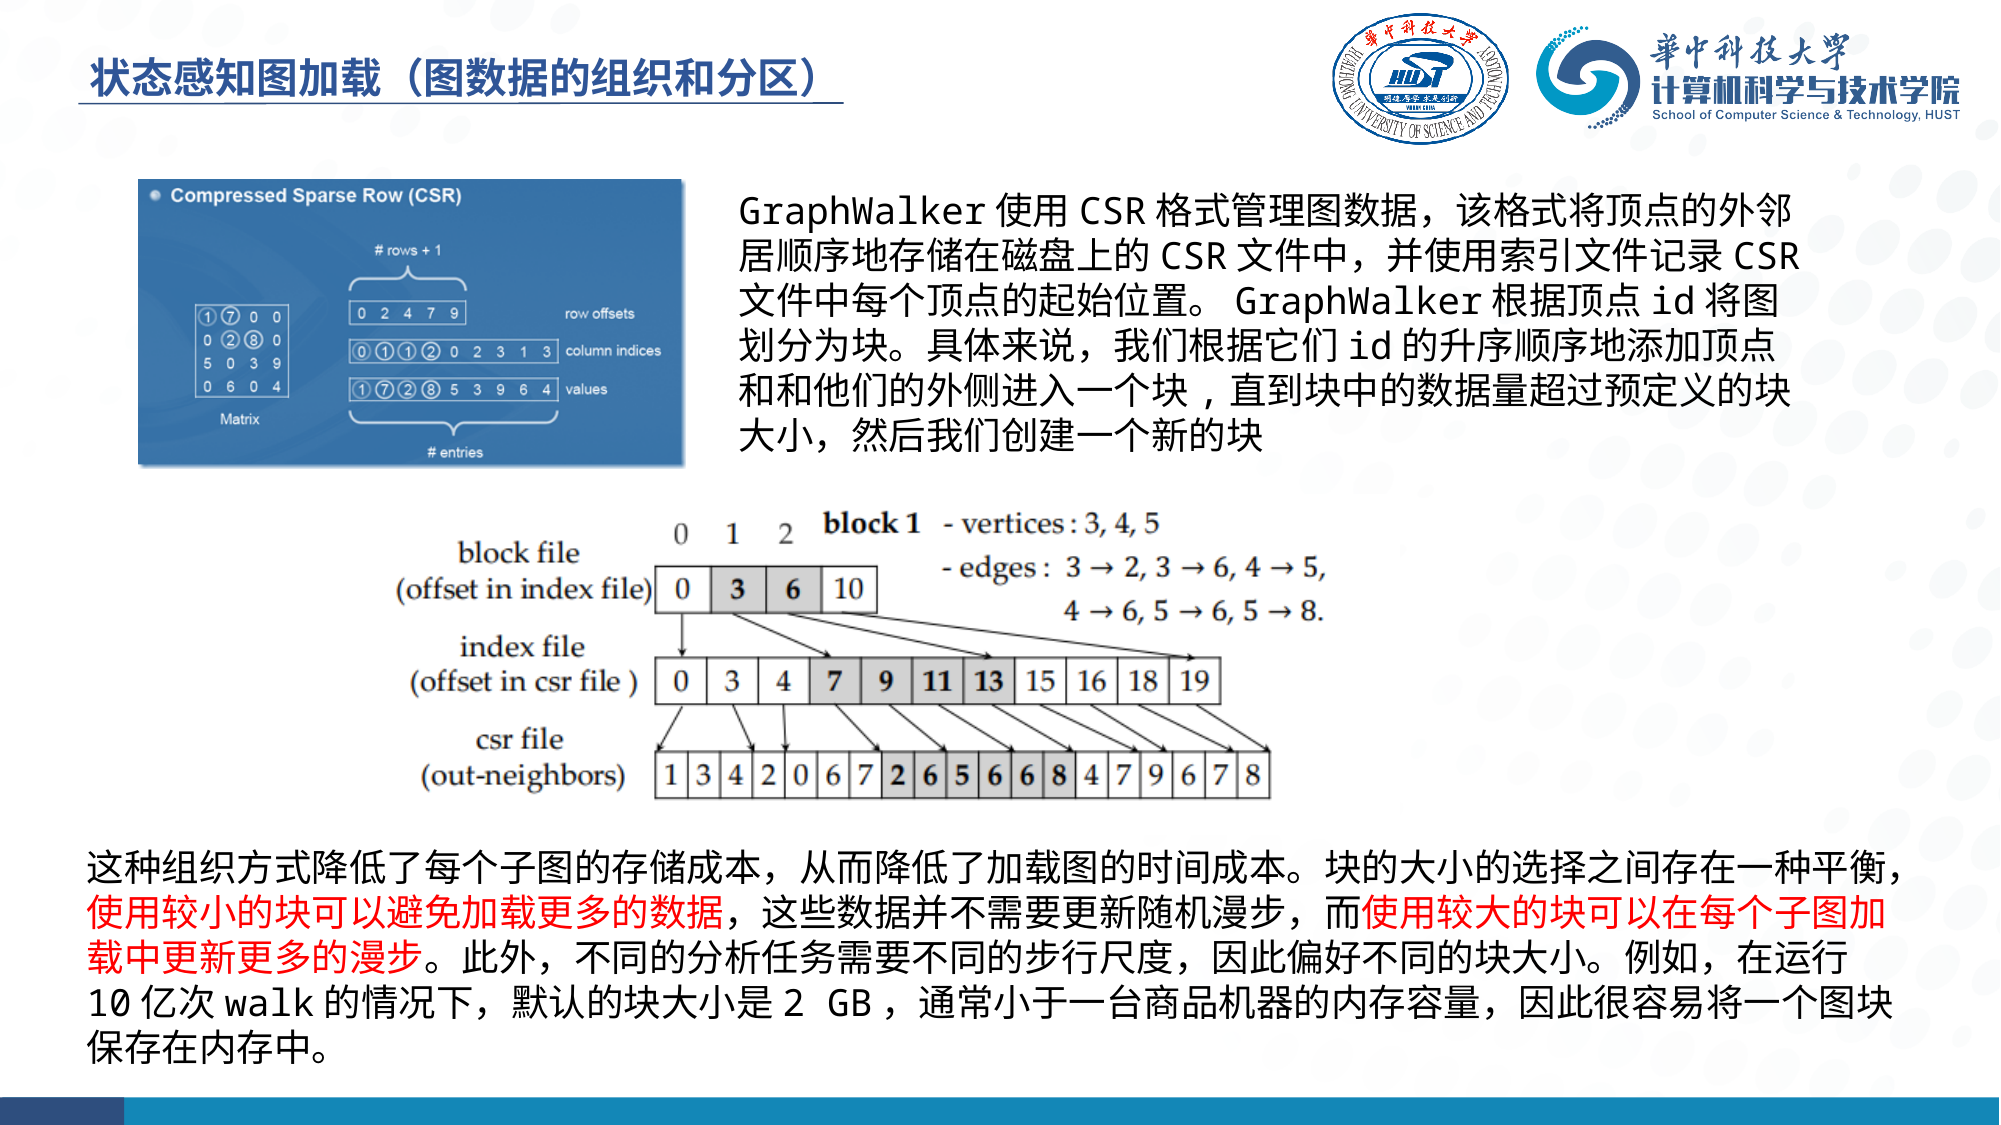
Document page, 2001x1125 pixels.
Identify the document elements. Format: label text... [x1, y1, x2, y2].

picture [1536, 26, 1579, 64]
text_box 状态感知图加载（图数据的组织和分区） [75, 19, 857, 110]
picture [349, 494, 1400, 835]
picture [138, 179, 686, 469]
picture [1536, 26, 1960, 130]
picture [1321, 1, 1520, 154]
text_box GraphWalker使用CSR格式管理图数据，该格式将顶点的外邻居顺序地存储在磁盘上的CSR文件中，并使用索引文件记录CSR文件中每个顶点的起始位置。GraphWalker根据顶点id将图划分为块。具体来说，我们根据它们id的升序顺序地添加顶点和和他们的外侧进入一个块,直到块中的数据量超过预定义的块大小，然后我们创建一个新的块 [723, 179, 1827, 465]
text_box 这种组织方式降低了每个子图的存储成本，从而降低了加载图的时间成本。块的大小的选择之间存在一种平衡，使用较小的块可以避免加载更多的数据，这些数据并不需要更新随机漫步，而使用较大的块可以在每个子图加载中更新更多的漫步。此外，不同的分析任务需要不同的步行尺度，因此偏好不同的块大小。例如，在运行10亿次walk的情况下，默认的块大小是2 GB，通常小于一台商品机器的内存容量，因此很容易将一个图块保存在内存中。 [71, 836, 1915, 1077]
